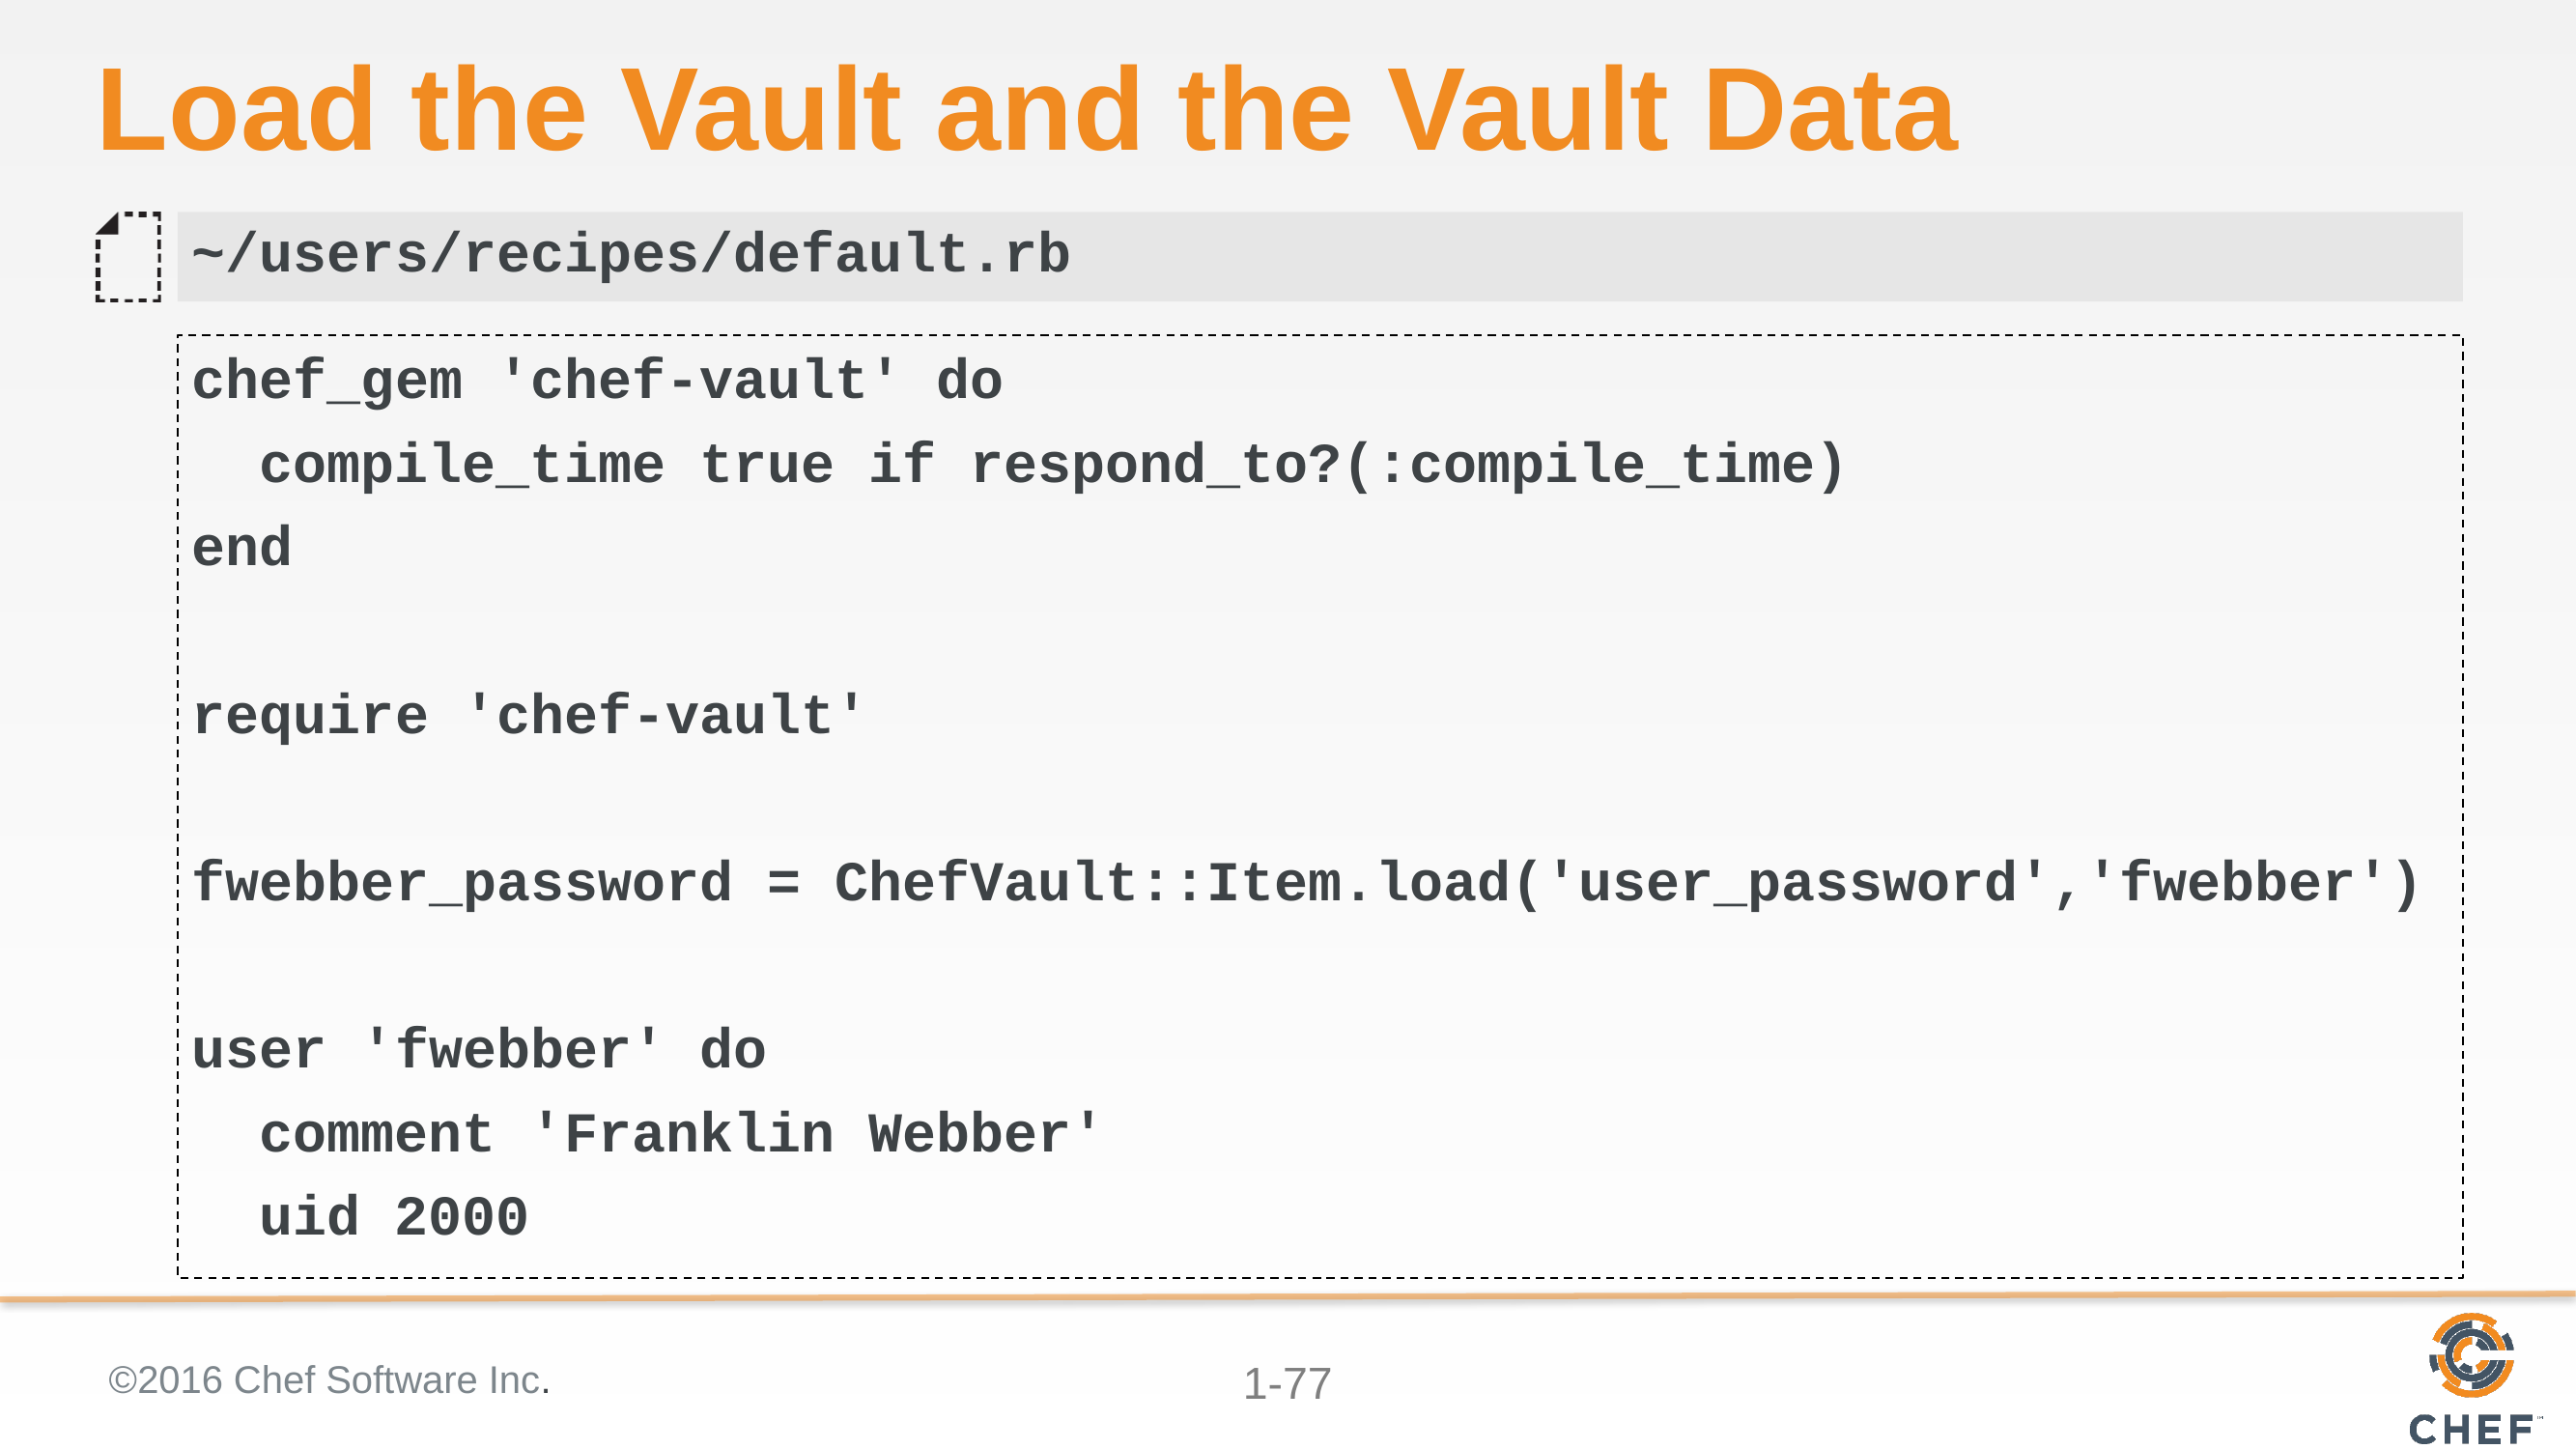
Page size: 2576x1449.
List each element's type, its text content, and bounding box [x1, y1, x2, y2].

picture [2399, 1297, 2551, 1449]
list chef_gem 'chef-vault' do compile_time true if respond_to?(:compile_time) end require 'chef-vault' fwebber_password = ChefVault::Item.load('user_password','fwebber') user 'fwebber' do comment 'Franklin Webber' uid 2000 [177, 334, 2464, 1279]
list ~/users/recipes/default.rb [177, 212, 2463, 302]
title Load the Vault and the Vault Data [96, 48, 2463, 180]
